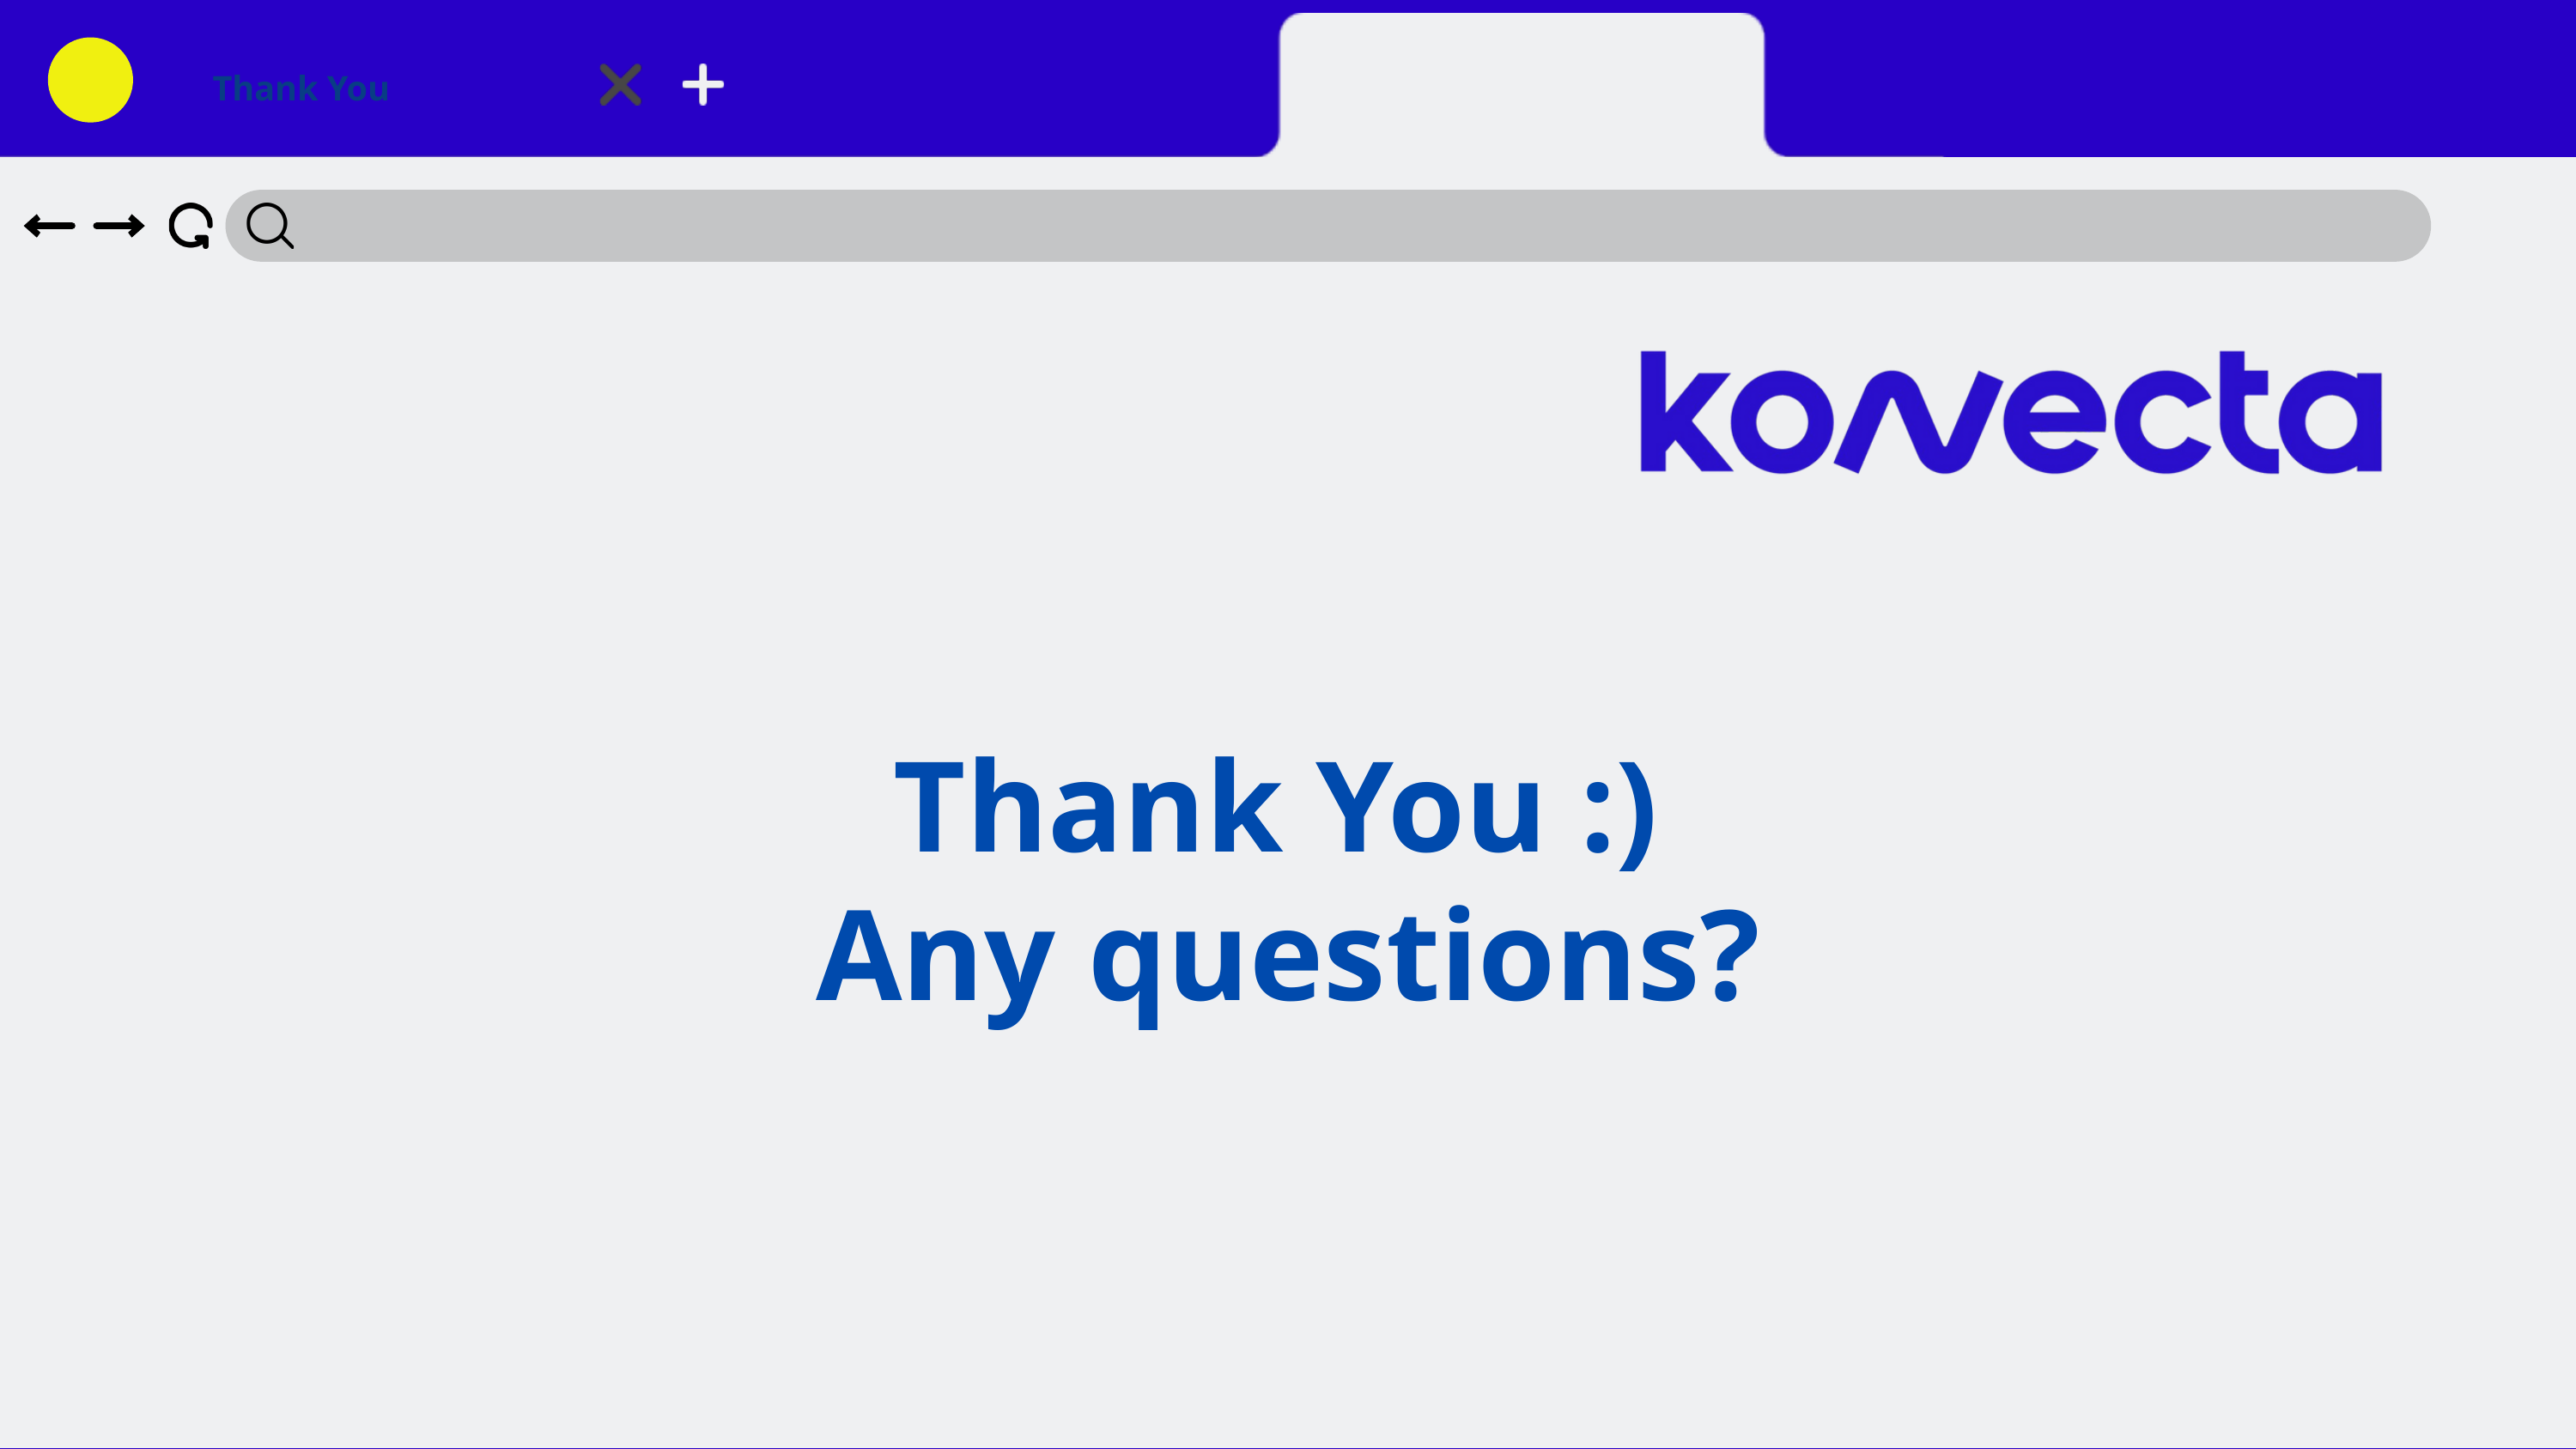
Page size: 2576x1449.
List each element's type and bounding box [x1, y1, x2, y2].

text_box [47, 37, 134, 123]
text_box [0, 13, 2576, 1449]
text_box [225, 189, 2432, 263]
